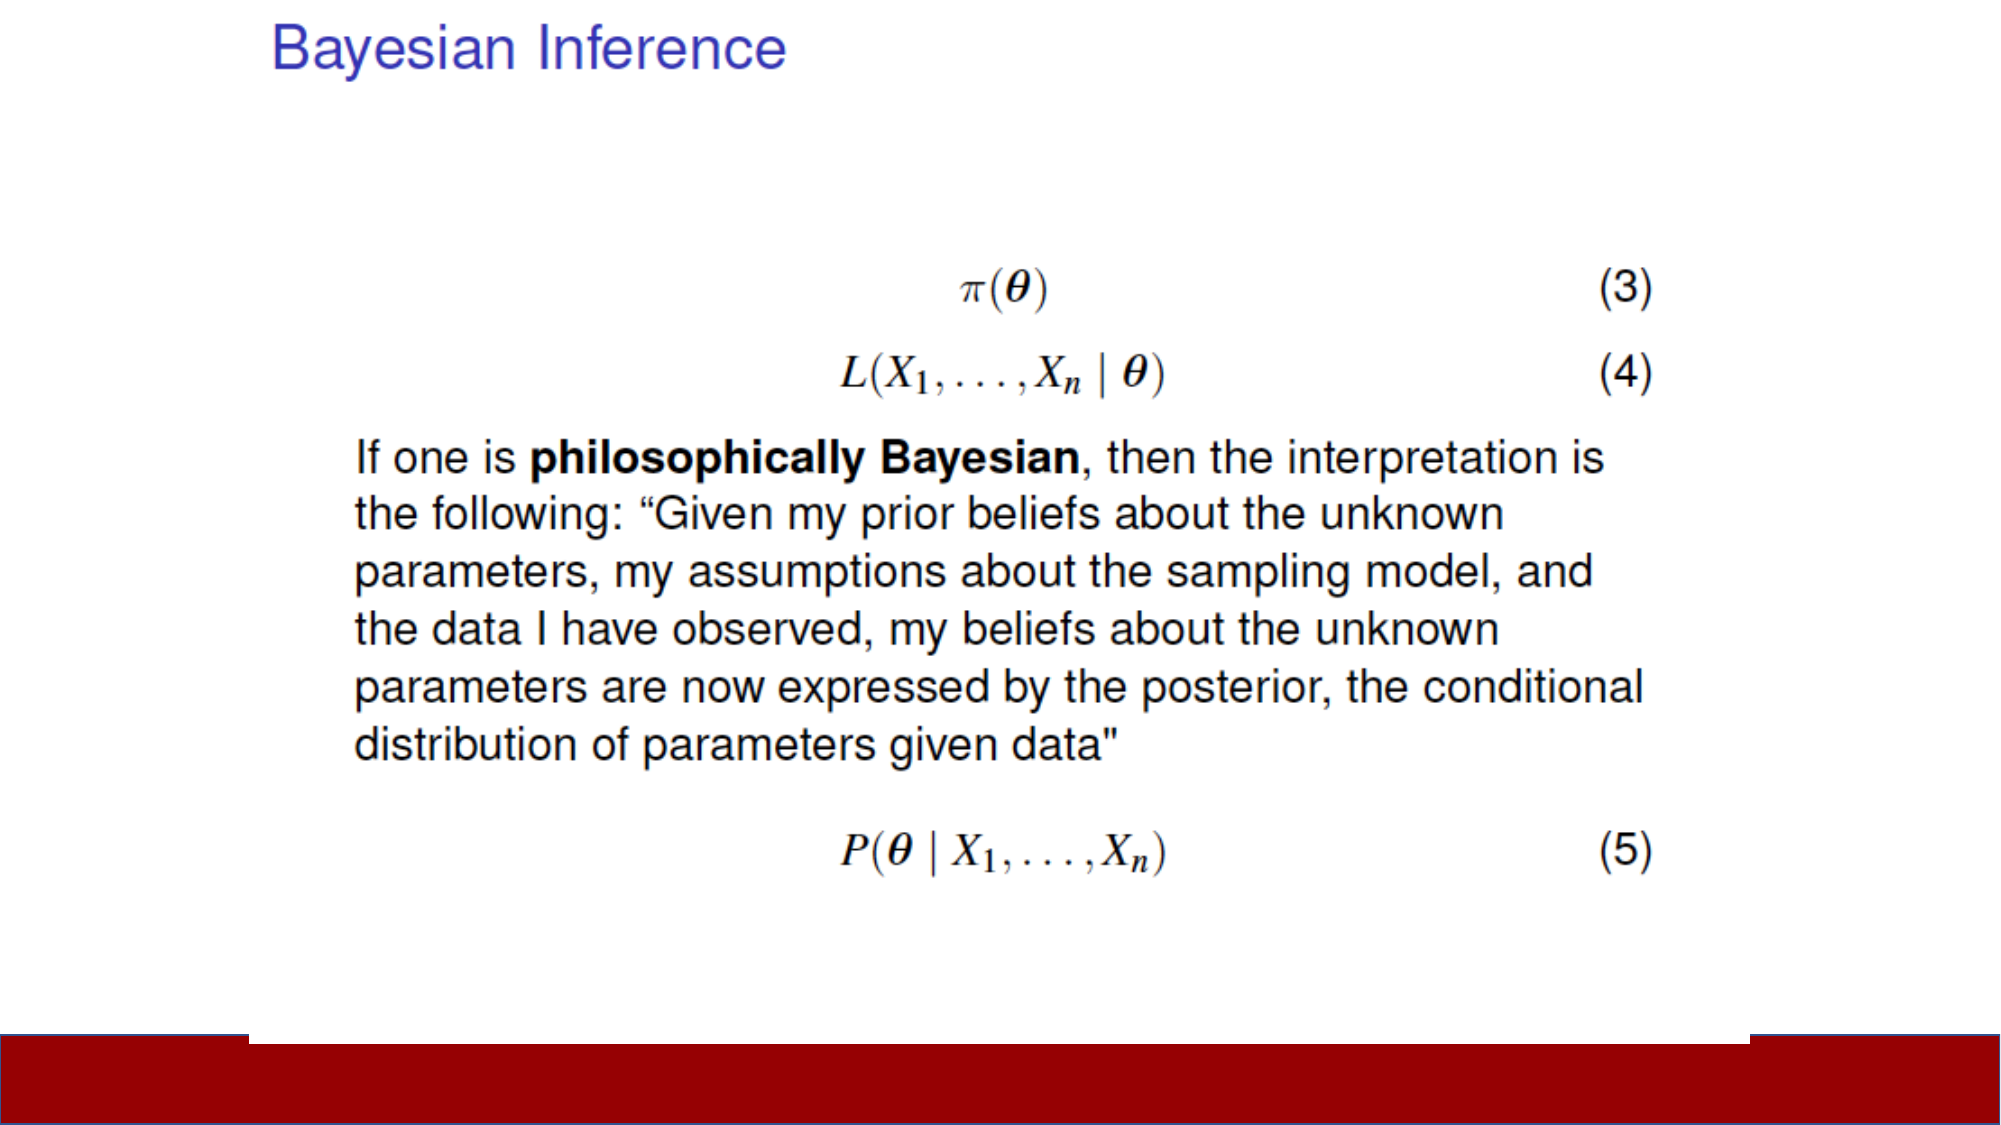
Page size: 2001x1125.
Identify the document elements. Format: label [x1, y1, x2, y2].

picture [249, 0, 1750, 1044]
